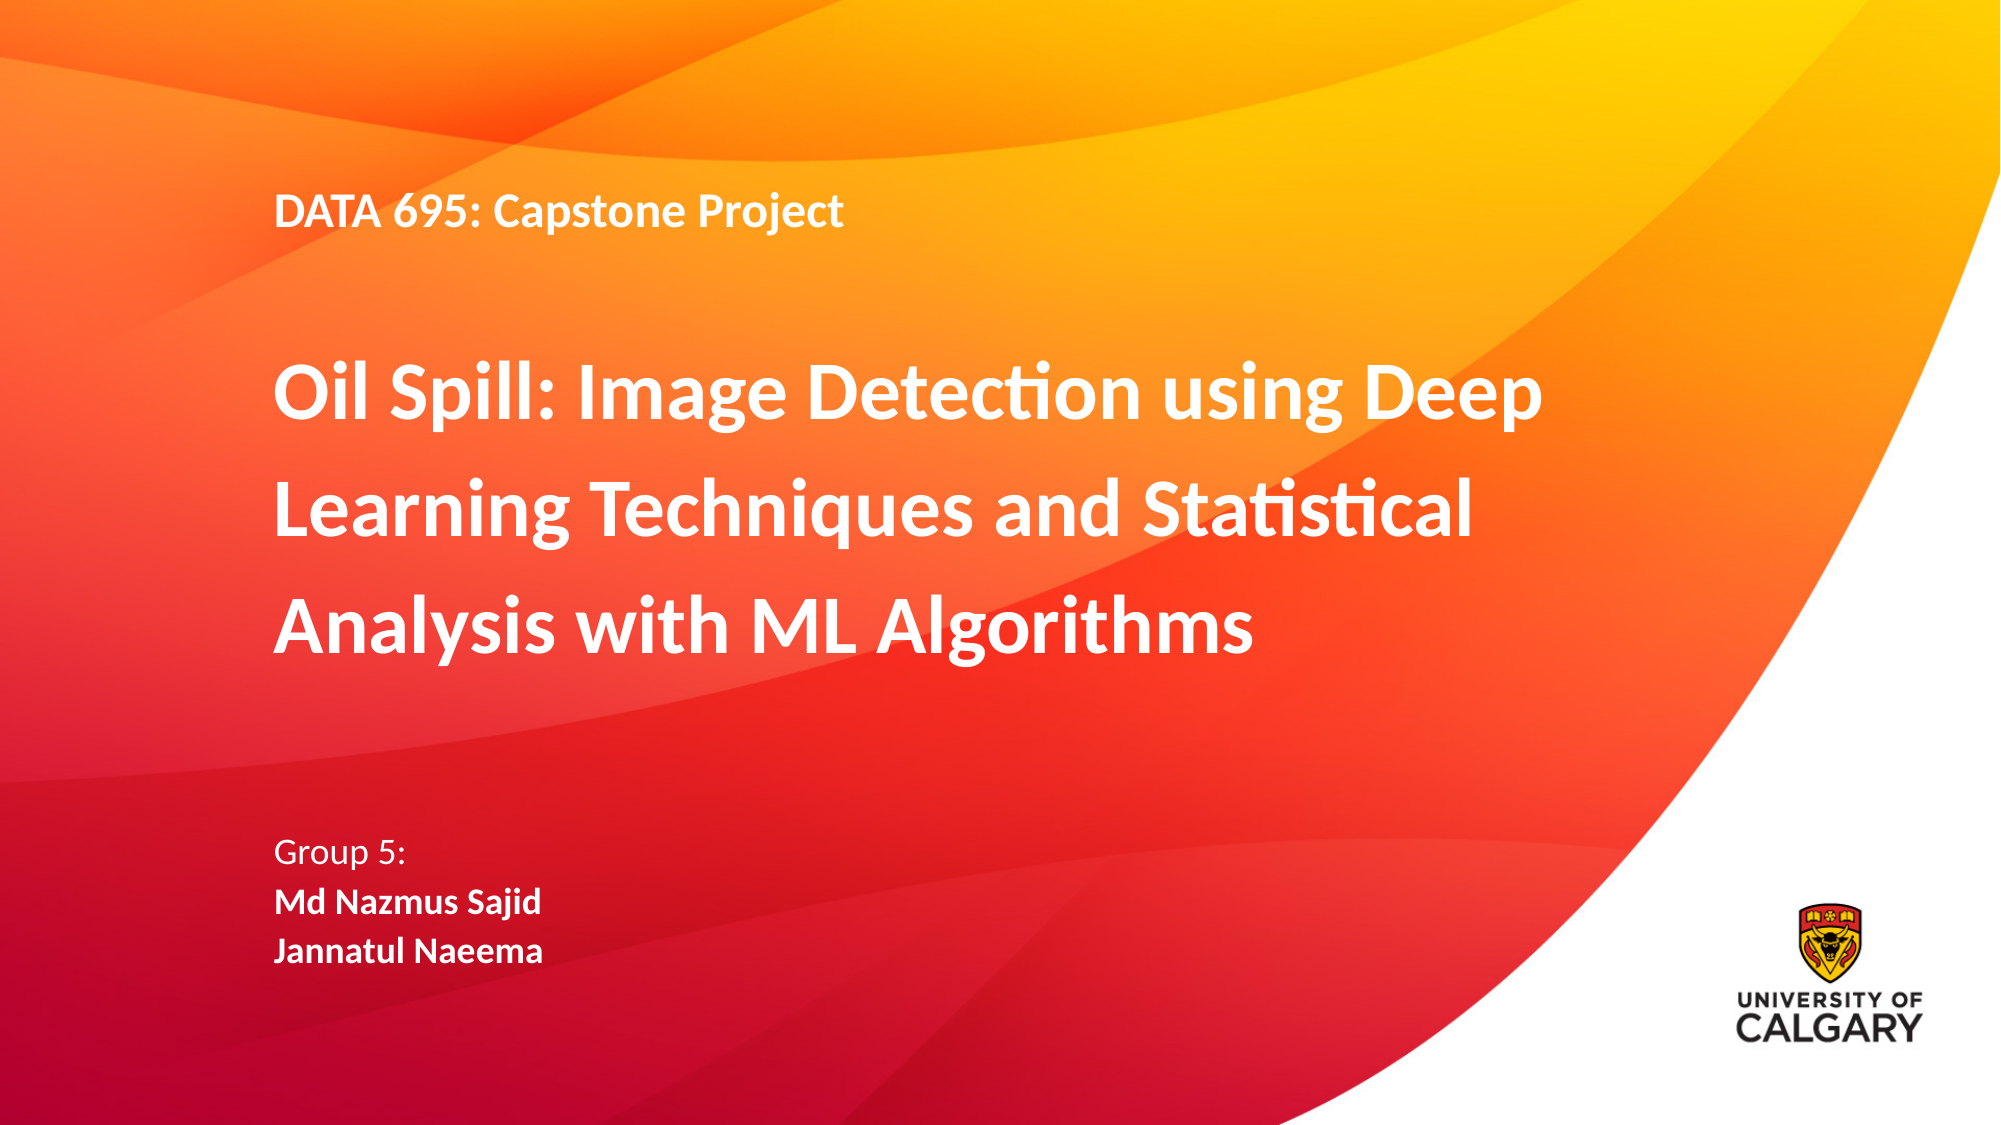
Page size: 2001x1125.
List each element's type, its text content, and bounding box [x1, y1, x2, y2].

title Oil Spill: Image Detection using Deep Learning Techniques and Statistical Analysis with ML Algorithms [258, 292, 1632, 678]
subtitle DATA 695: Capstone Project [258, 175, 1546, 293]
list Group 5: Md Nazmus Sajid Jannatul Naeema [258, 794, 1546, 980]
picture [0, 0, 2001, 1125]
